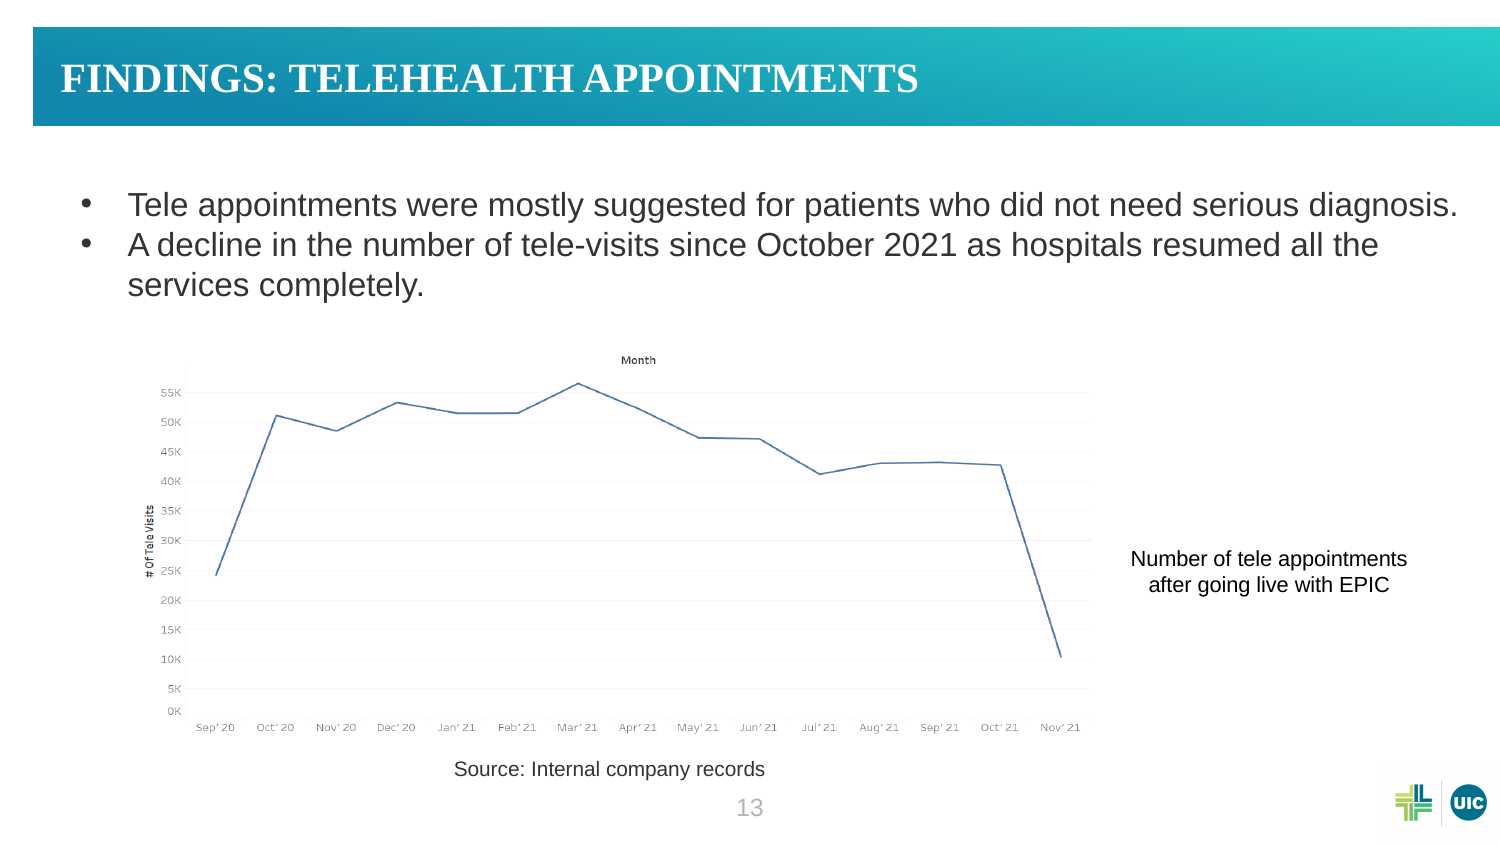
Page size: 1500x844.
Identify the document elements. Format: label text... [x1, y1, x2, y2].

text_box Tele appointments were mostly suggested for patients who did not need serious diagnosis. A decline in the number of tele-visits since October 2021 as hospitals resumed all the services completely. [51, 148, 1500, 357]
picture [137, 350, 1092, 744]
text_box Source: Internal company records [439, 748, 848, 788]
picture [1382, 764, 1500, 844]
title Findings: Telehealth APPOINTMENTS [45, 30, 1486, 128]
text_box Number of tele appointments after going live with EPIC [1101, 537, 1438, 605]
slide_number 13 [581, 784, 919, 830]
